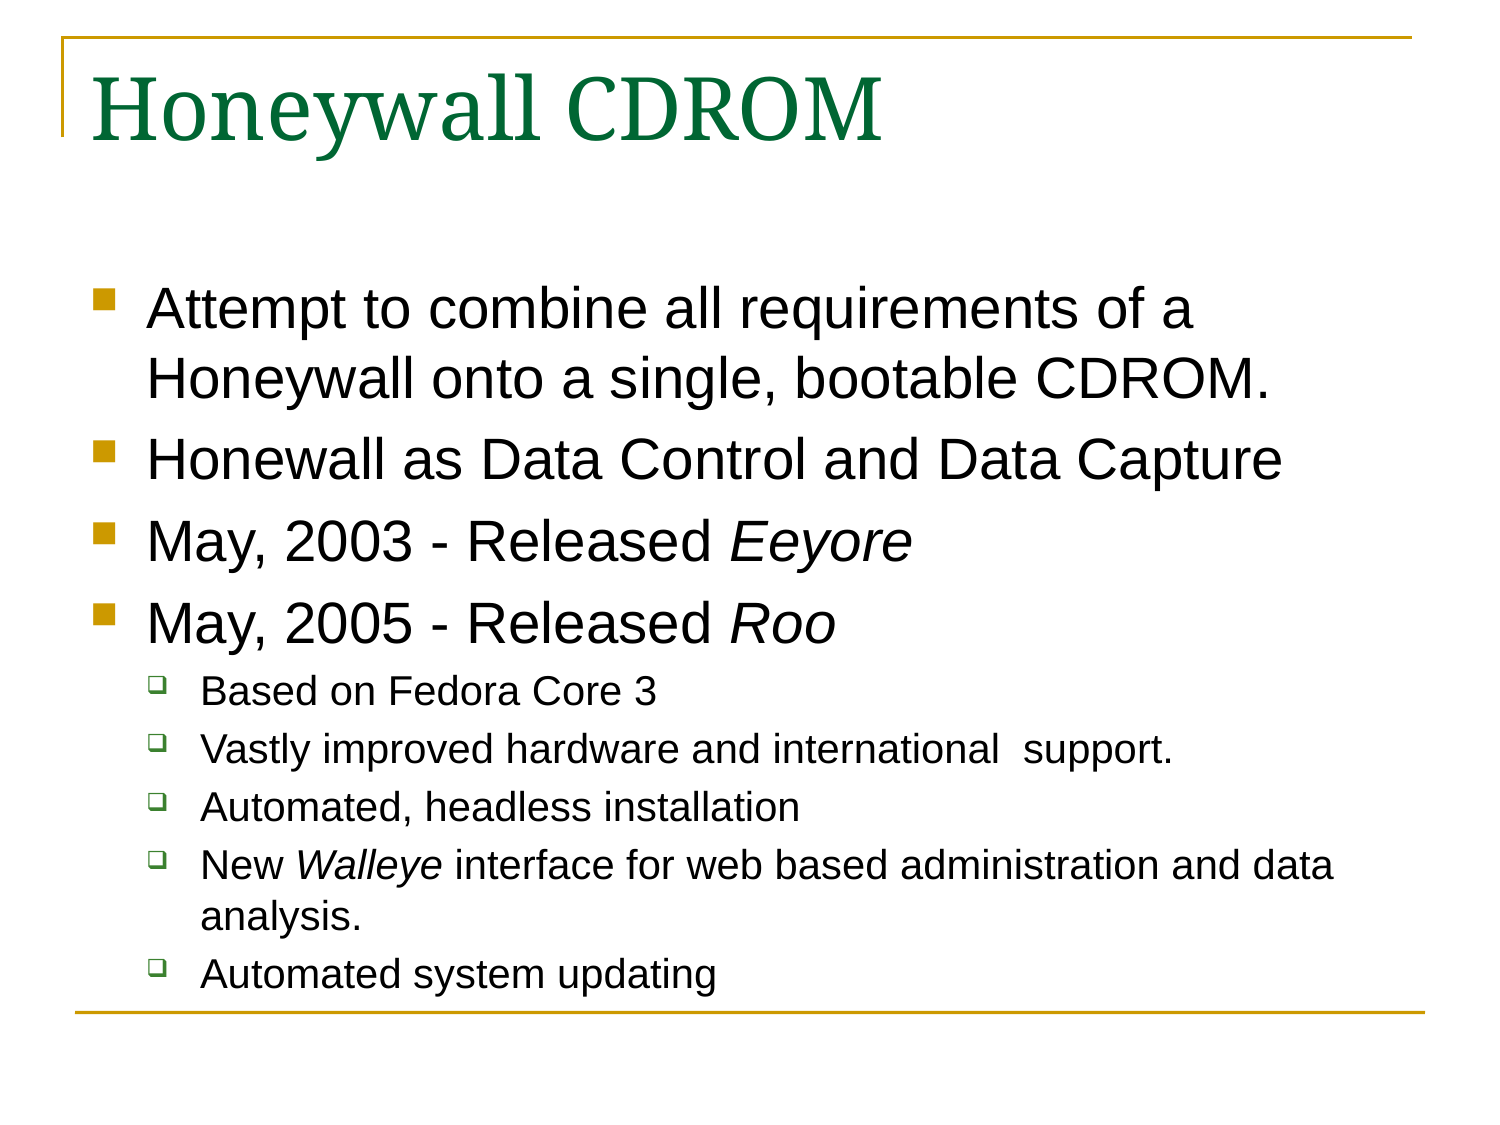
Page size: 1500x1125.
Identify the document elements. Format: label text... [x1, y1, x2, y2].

list Attempt to combine all requirements of a Honeywall onto a single, bootable CDROM. Honewall as Data Control and Data Capture May, 2003 - Released Eeyore May, 2005 - Released Roo Based on Fedora Core 3 Vastly improved hardware and international support. Automated, headless installation New Walleye interface for web based administration and data analysis. Automated system updating [75, 262, 1425, 1006]
title Honeywall CDROM [75, 45, 1425, 233]
